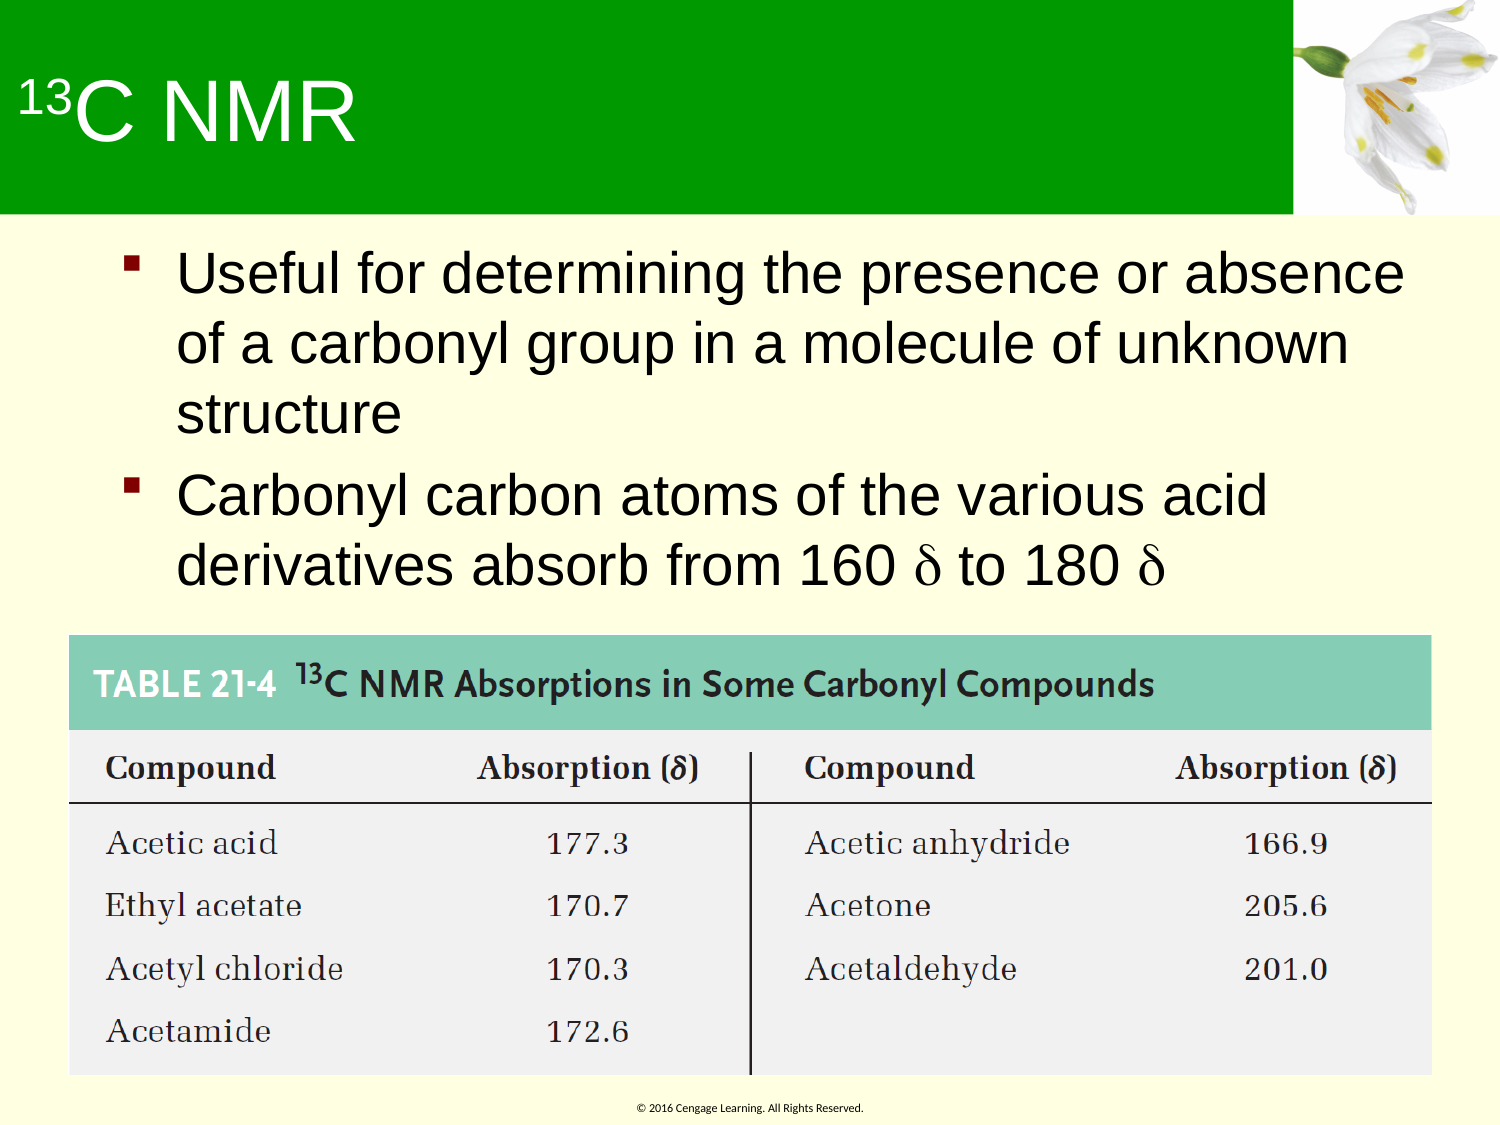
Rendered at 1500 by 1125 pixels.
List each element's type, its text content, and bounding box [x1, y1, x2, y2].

picture [1293, 0, 1500, 215]
picture [67, 632, 1432, 1075]
list Useful for determining the presence or absence of a carbonyl group in a molecule of unknown structure Carbonyl carbon atoms of the various acid derivatives absorb from 160  to 180  [103, 227, 1450, 1065]
title 13C NMR [0, 0, 1288, 213]
